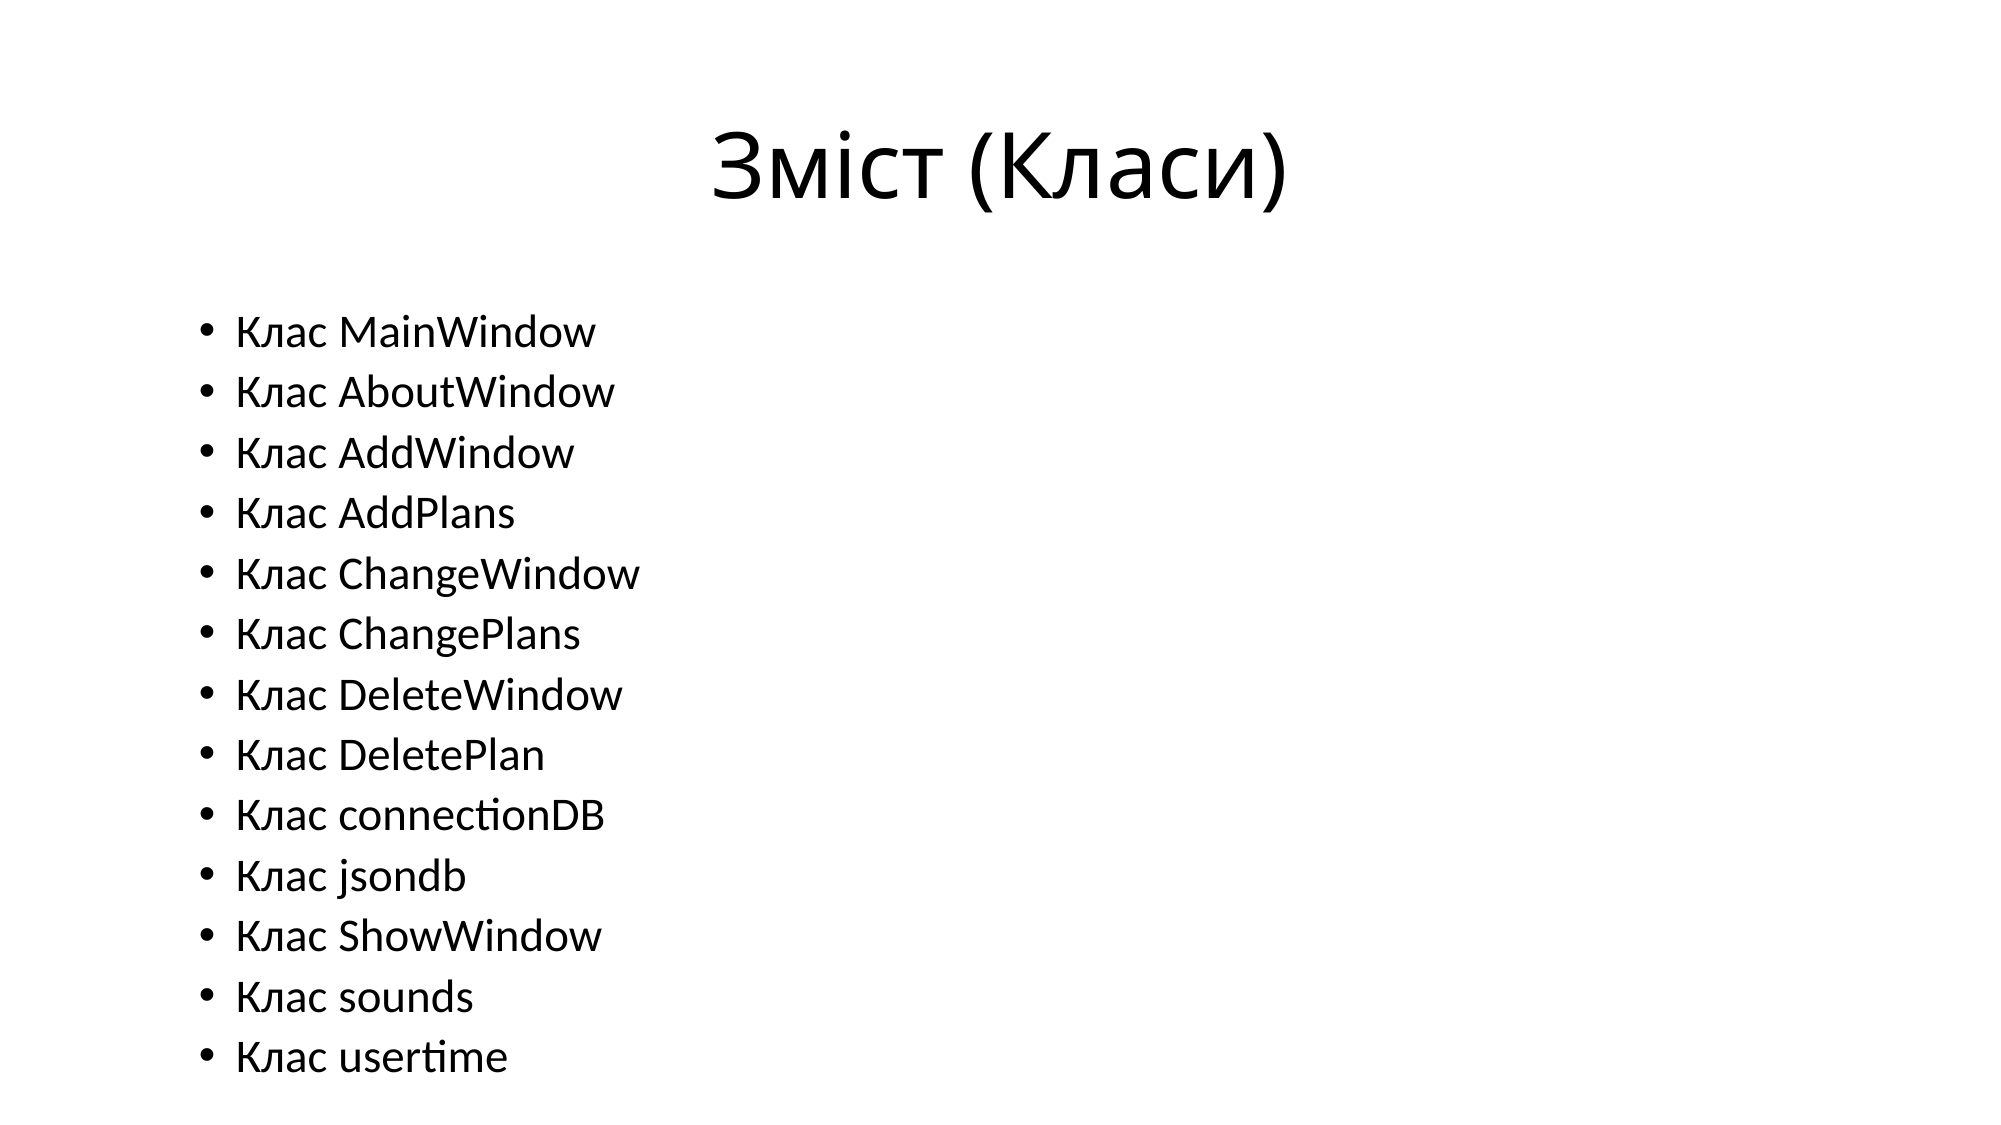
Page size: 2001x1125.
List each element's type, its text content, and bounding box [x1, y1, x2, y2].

list Клас MainWindow Клас AboutWindow Клас AddWindow Клас AddPlans Клас ChangeWindow Клас ChangePlans Клас DeleteWindow Клас DeletePlan Клас connectionDB Клас jsondb Клас ShowWindow Клас sounds Клас usertime [183, 299, 1918, 1106]
title Зміст (Класи) [137, 59, 1863, 278]
